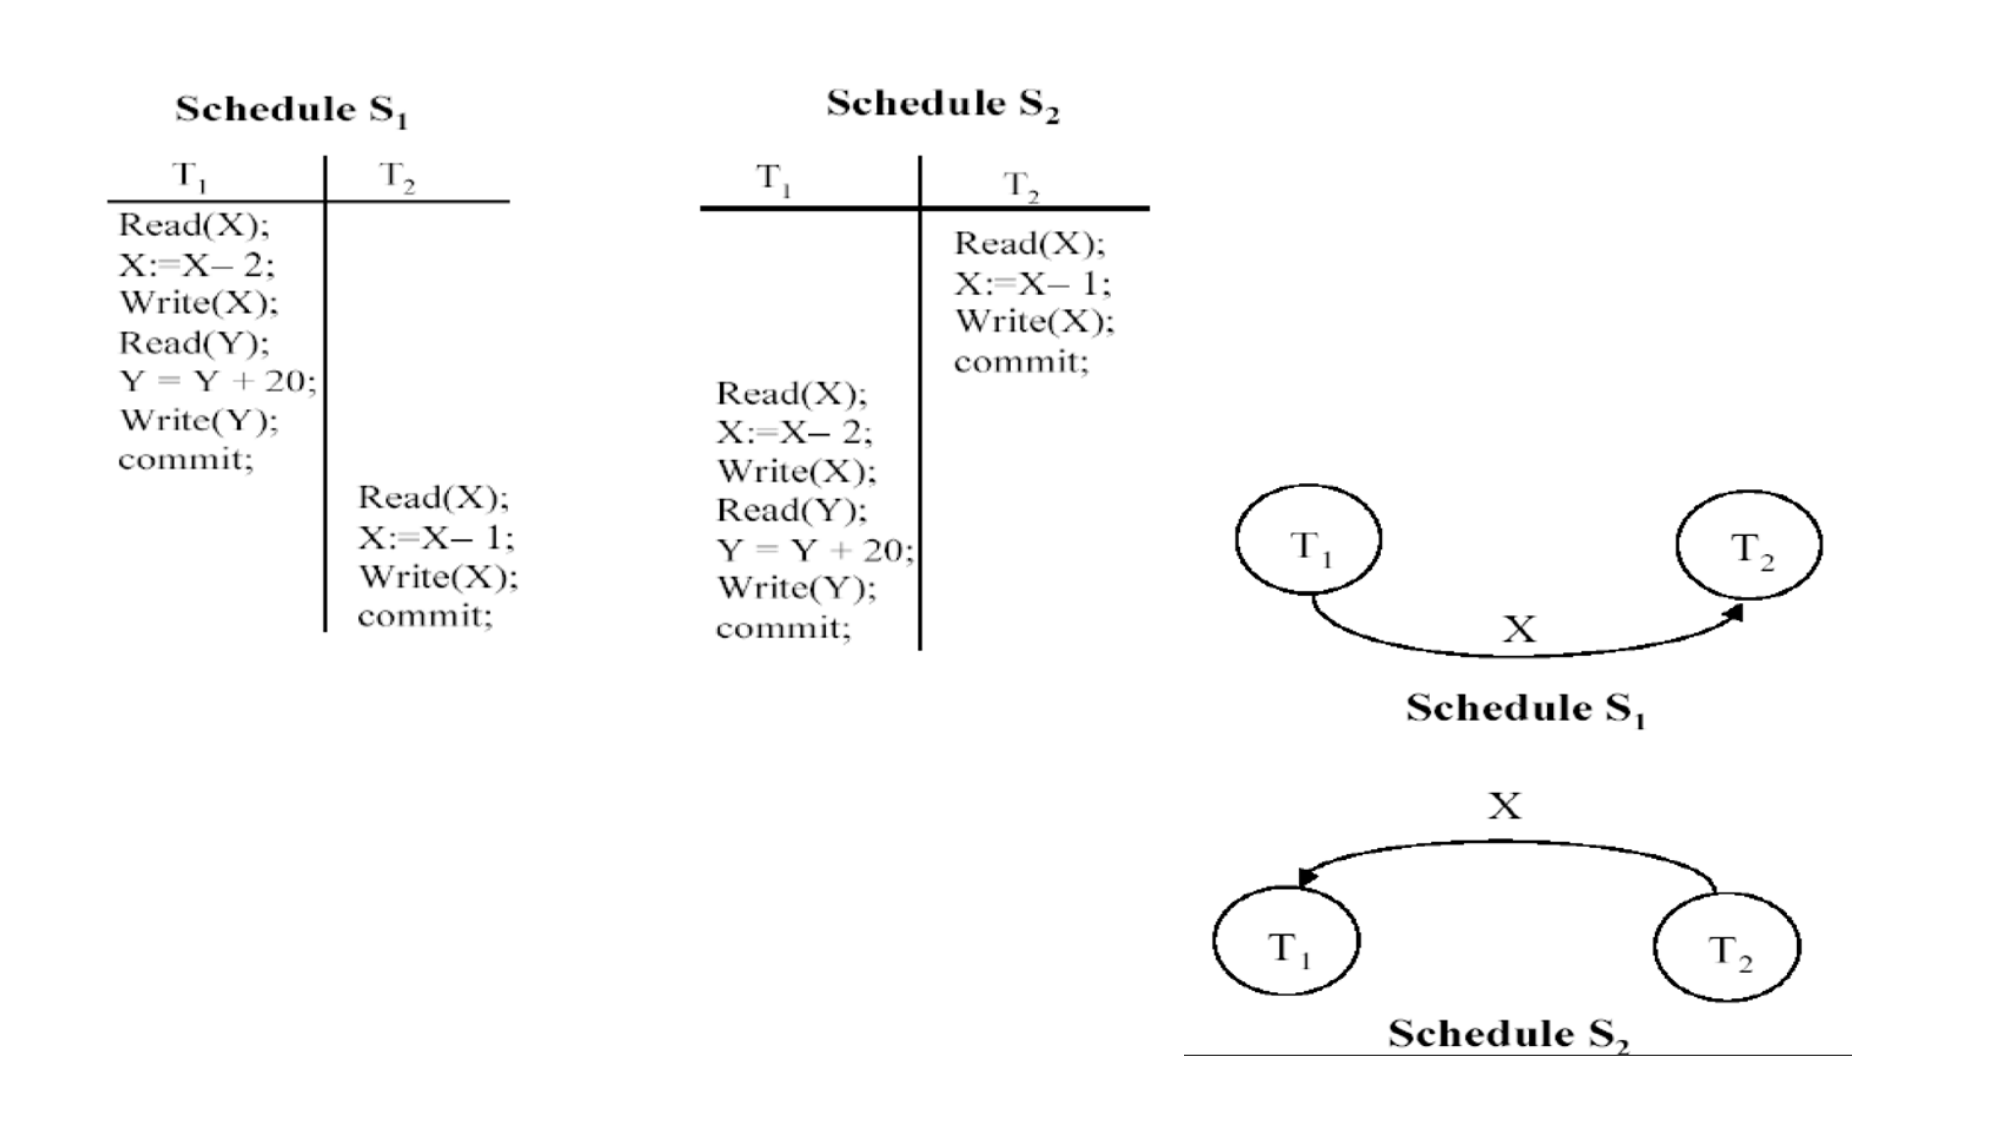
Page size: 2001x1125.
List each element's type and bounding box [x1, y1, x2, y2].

picture [1184, 464, 1852, 1056]
picture [90, 78, 1171, 670]
